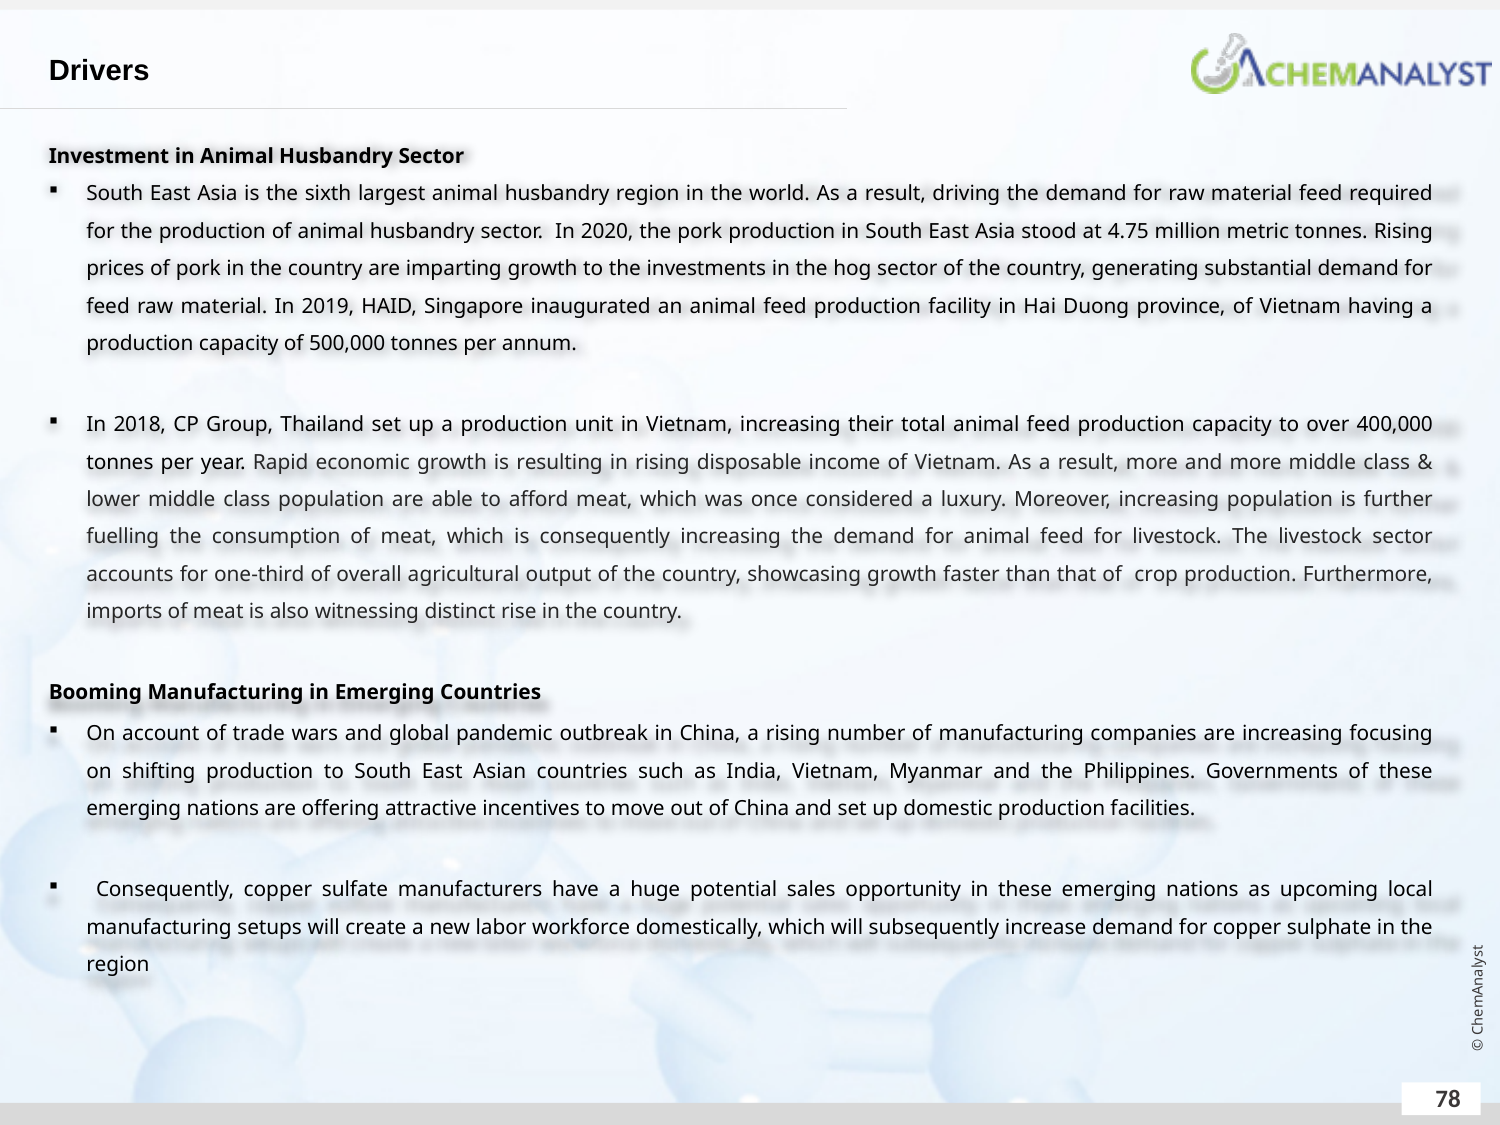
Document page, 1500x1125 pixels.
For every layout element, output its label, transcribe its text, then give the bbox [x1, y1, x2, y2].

text_box Drivers [33, 43, 1498, 94]
picture [0, 10, 1500, 1102]
text_box Investment in Animal Husbandry Sector South East Asia is the sixth largest animal husbandry region in the world. As a result, driving the demand for raw material feed required for the production of animal husbandry sector. In 2020, the pork production in South East Asia stood at 4.75 million metric tonnes. Rising prices of pork in the country are imparting growth to the investments in the hog sector of the country, generating substantial demand for feed raw material. In 2019, HAID, Singapore inaugurated an animal feed production facility in Hai Duong province, of Vietnam having a production capacity of 500,000 tonnes per annum. In 2018, CP Group, Thailand set up a production unit in Vietnam, increasing their total animal feed production capacity to over 400,000 tonnes per year. Rapid economic growth is resulting in rising disposable income of Vietnam. As a result, more and more middle class & lower middle class population are able to afford meat, which was once considered a luxury. Moreover, increasing population is further fuelling the consumption of meat, which is consequently increasing the demand for animal feed for livestock. The livestock sector accounts for one-third of overall agricultural output of the country, showcasing growth faster than that of crop production. Furthermore, imports of meat is also witnessing distinct rise in the country. Booming Manufacturing in Emerging Countries On account of trade wars and global pandemic outbreak in China, a rising number of manufacturing companies are increasing focusing on shifting production to South East Asian countries such as India, Vietnam, Myanmar and the Philippines. Governments of these emerging nations are offering attractive incentives to move out of China and set up domestic production facilities. Consequently, copper sulfate manufacturers have a huge potential sales opportunity in these emerging nations as upcoming local manufacturing setups will create a new labor workforce domestically, which will subsequently increase demand for copper sulphate in the region [33, 122, 1448, 1048]
